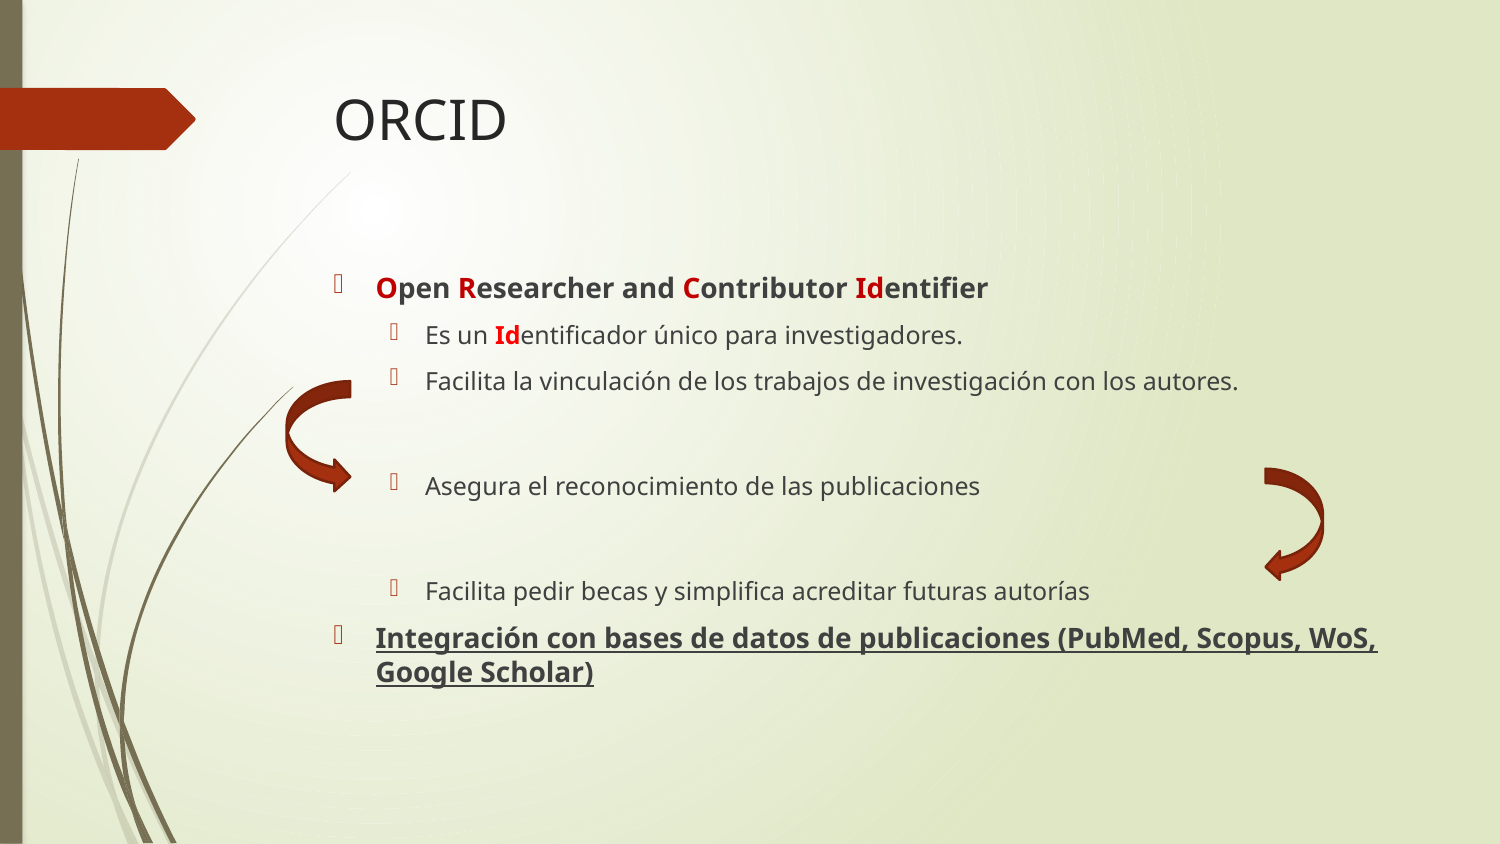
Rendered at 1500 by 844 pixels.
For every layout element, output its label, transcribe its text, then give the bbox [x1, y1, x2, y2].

text_box [1264, 467, 1325, 581]
text_box [285, 379, 352, 493]
list Open Researcher and Contributor Identifier Es un Identificador único para investigadores. Facilita la vinculación de los trabajos de investigación con los autores. Asegura el reconocimiento de las publicaciones Facilita pedir becas y simplifica acreditar futuras autorías Integración con bases de datos de publicaciones (PubMed, Scopus, WoS, Google Scholar) [318, 262, 1416, 728]
title ORCID [319, 76, 1416, 235]
